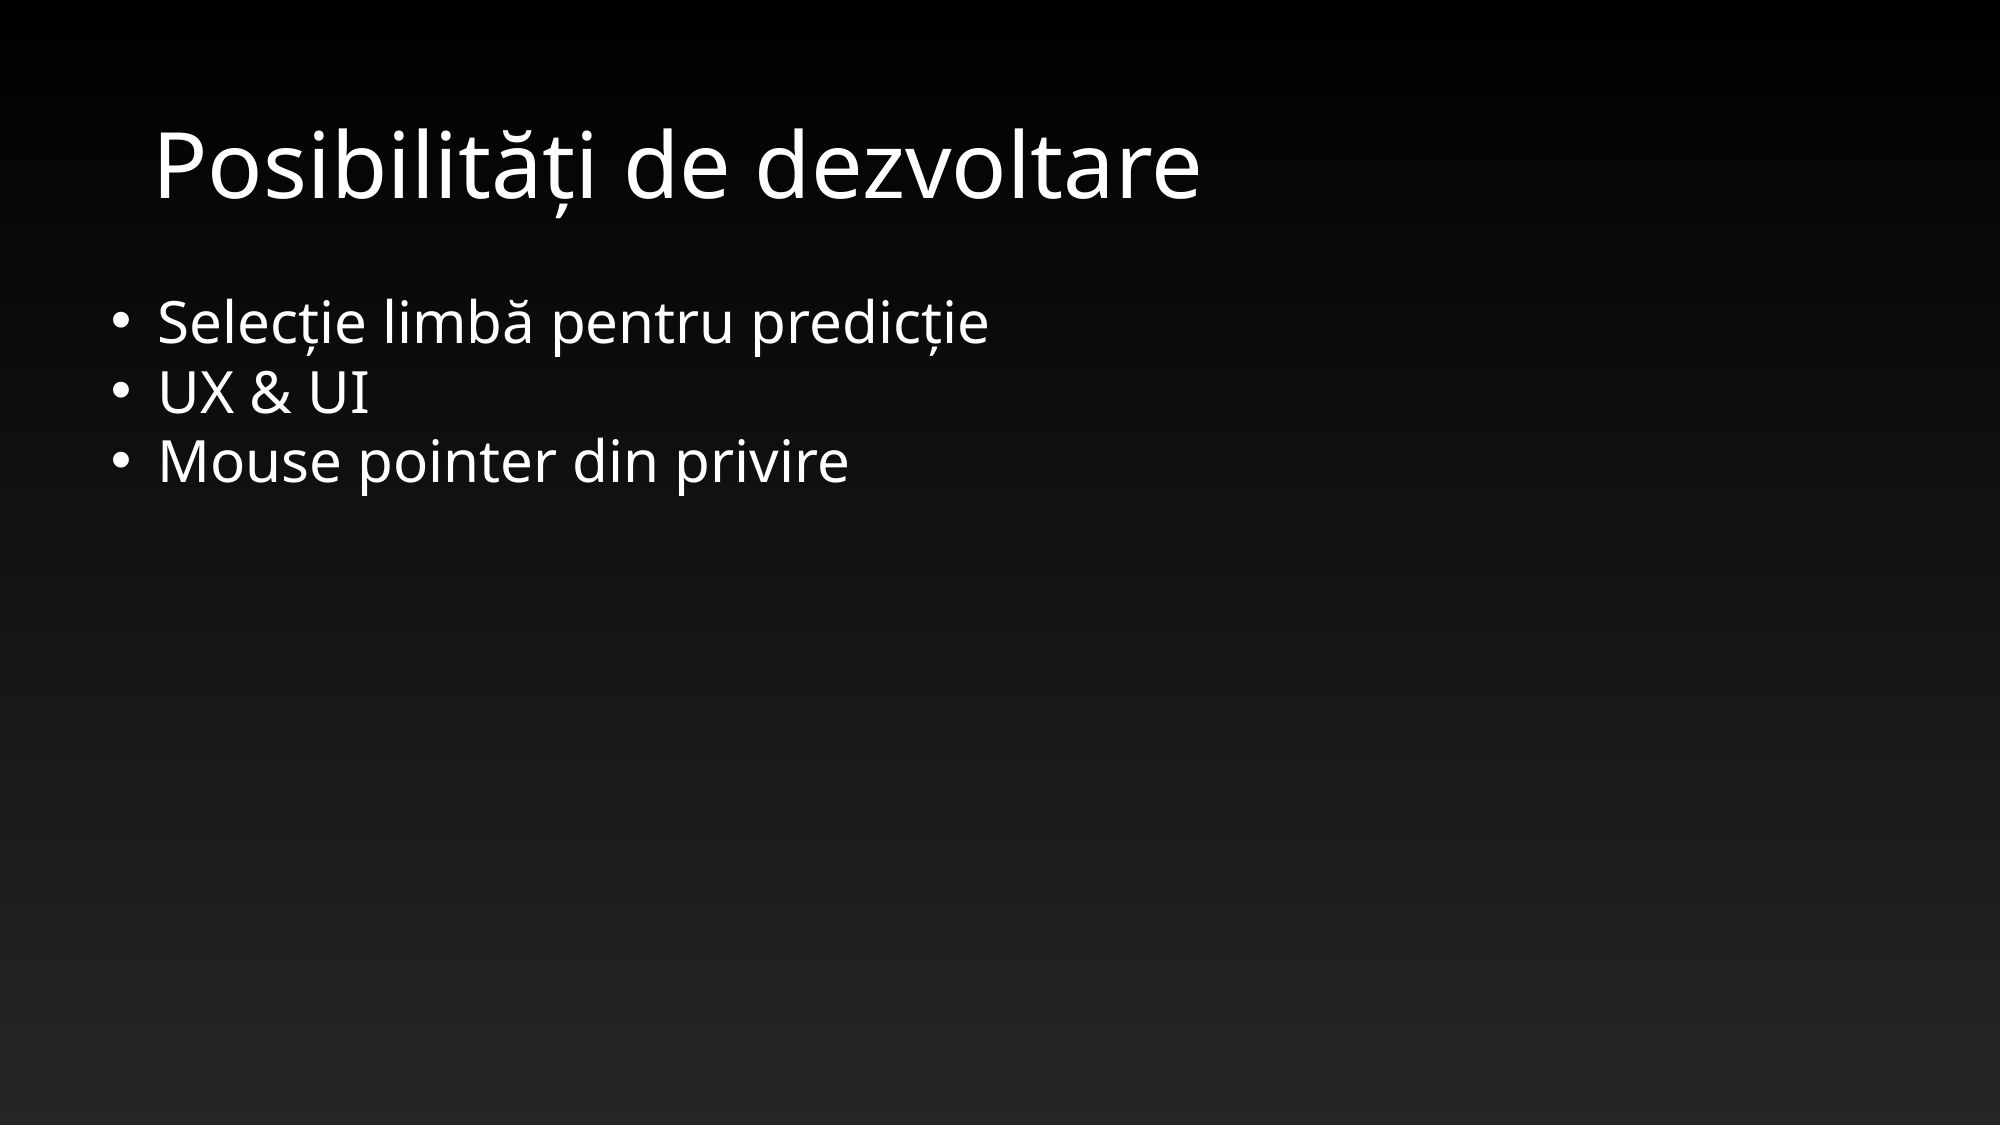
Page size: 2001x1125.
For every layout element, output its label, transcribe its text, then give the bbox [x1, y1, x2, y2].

text_box Selecție limbă pentru predicție UX & UI Mouse pointer din privire [96, 277, 1005, 502]
title Posibilități de dezvoltare [137, 59, 1863, 278]
